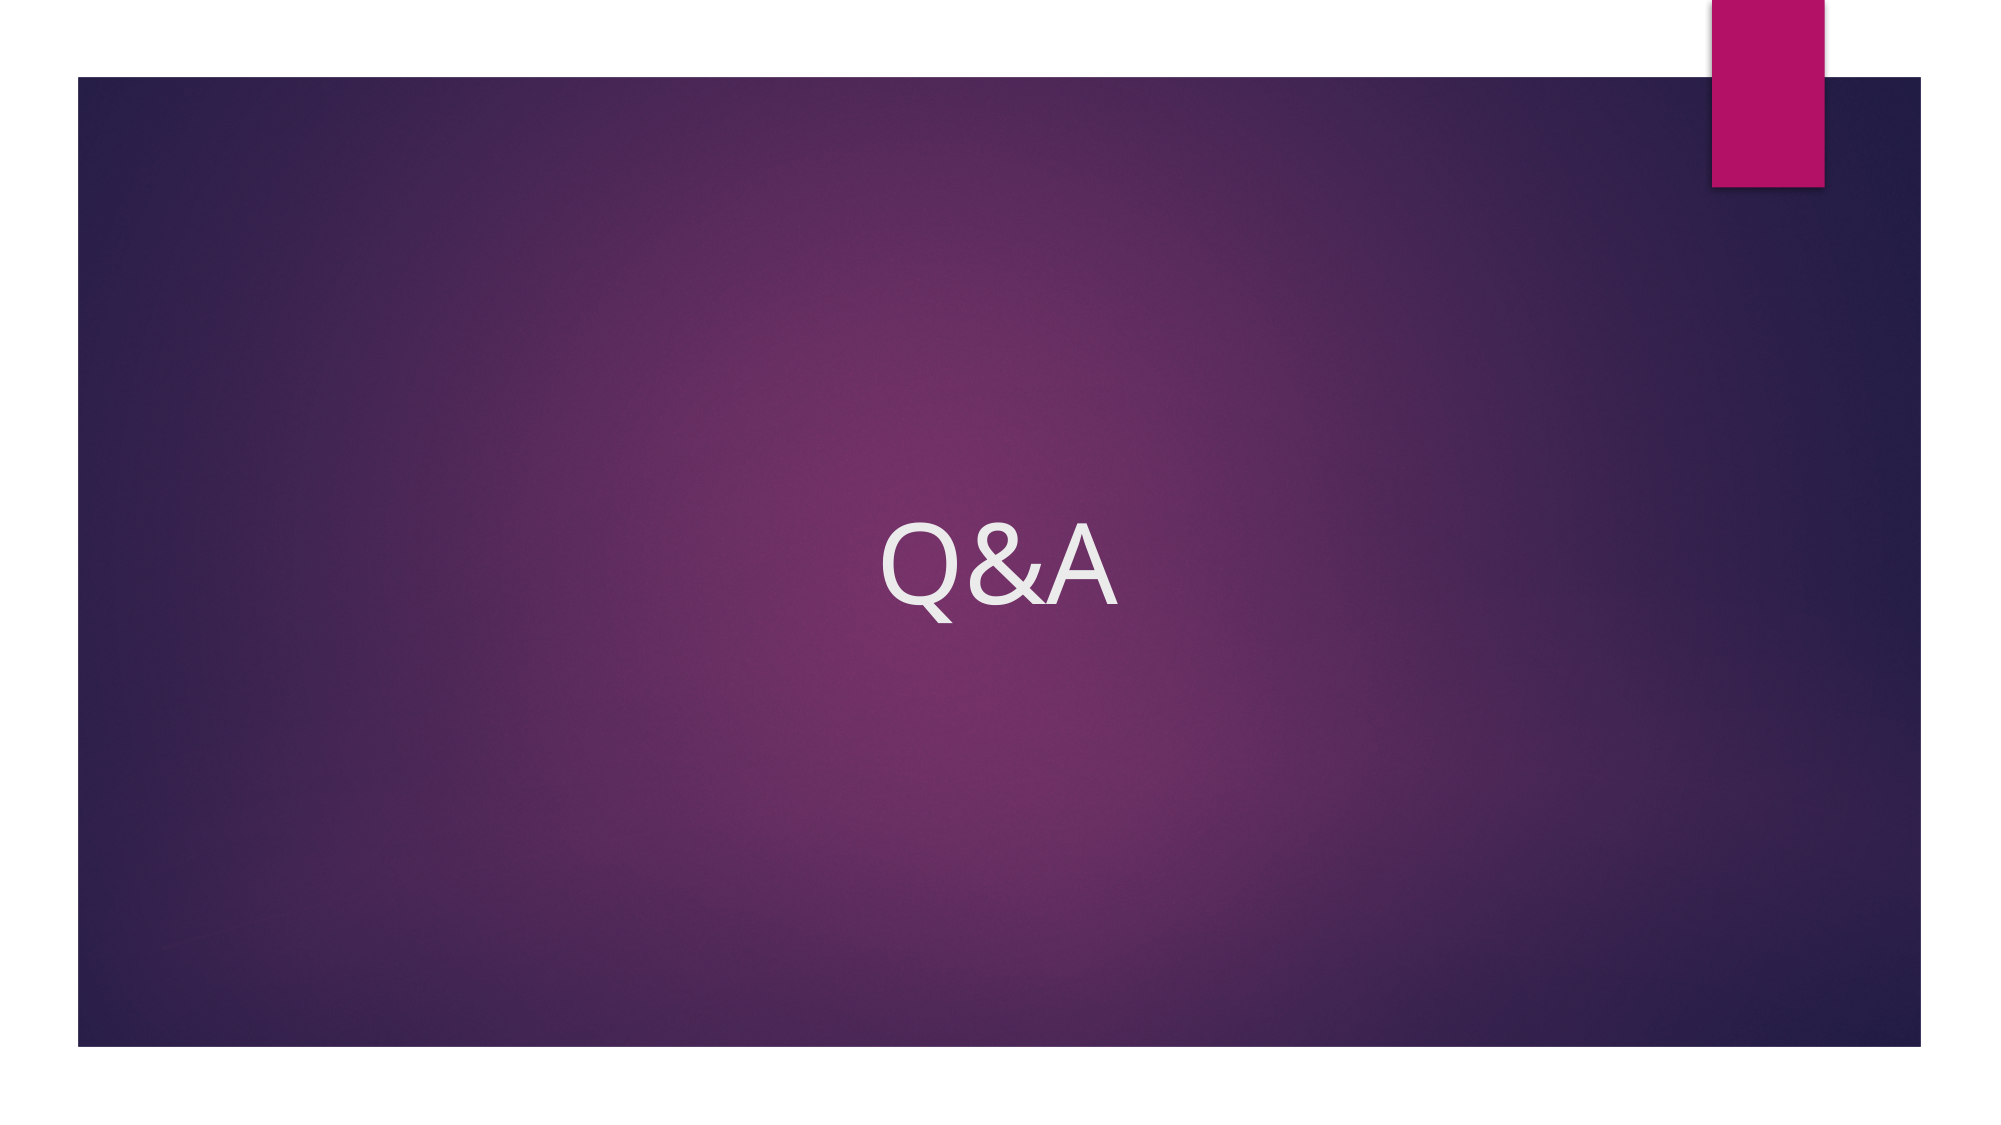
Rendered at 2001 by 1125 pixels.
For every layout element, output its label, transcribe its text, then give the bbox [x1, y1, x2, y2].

title Q&A [82, 77, 1913, 1042]
